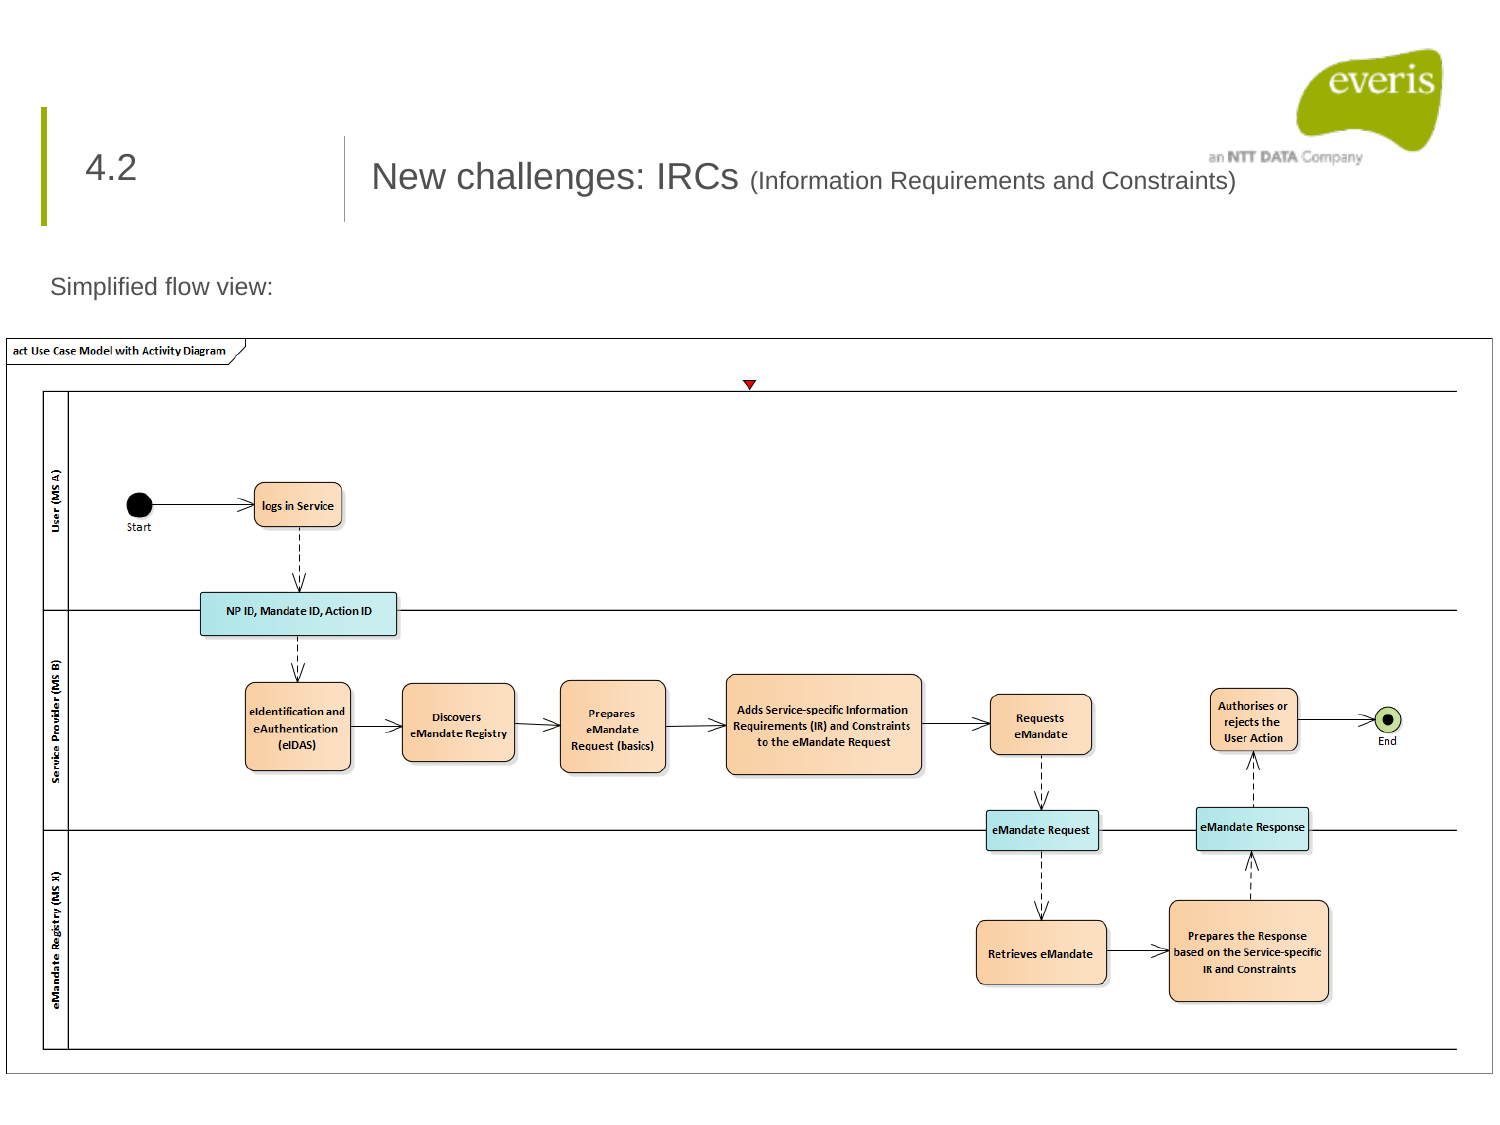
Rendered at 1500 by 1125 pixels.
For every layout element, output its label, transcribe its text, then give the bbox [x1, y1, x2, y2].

picture [5, 337, 1493, 1074]
list 4.2 [70, 140, 306, 210]
picture [1199, 27, 1453, 186]
list New challenges: IRCs (Information Requirements and Constraints) [356, 149, 1311, 208]
text_box Simplified flow view: [35, 262, 289, 308]
